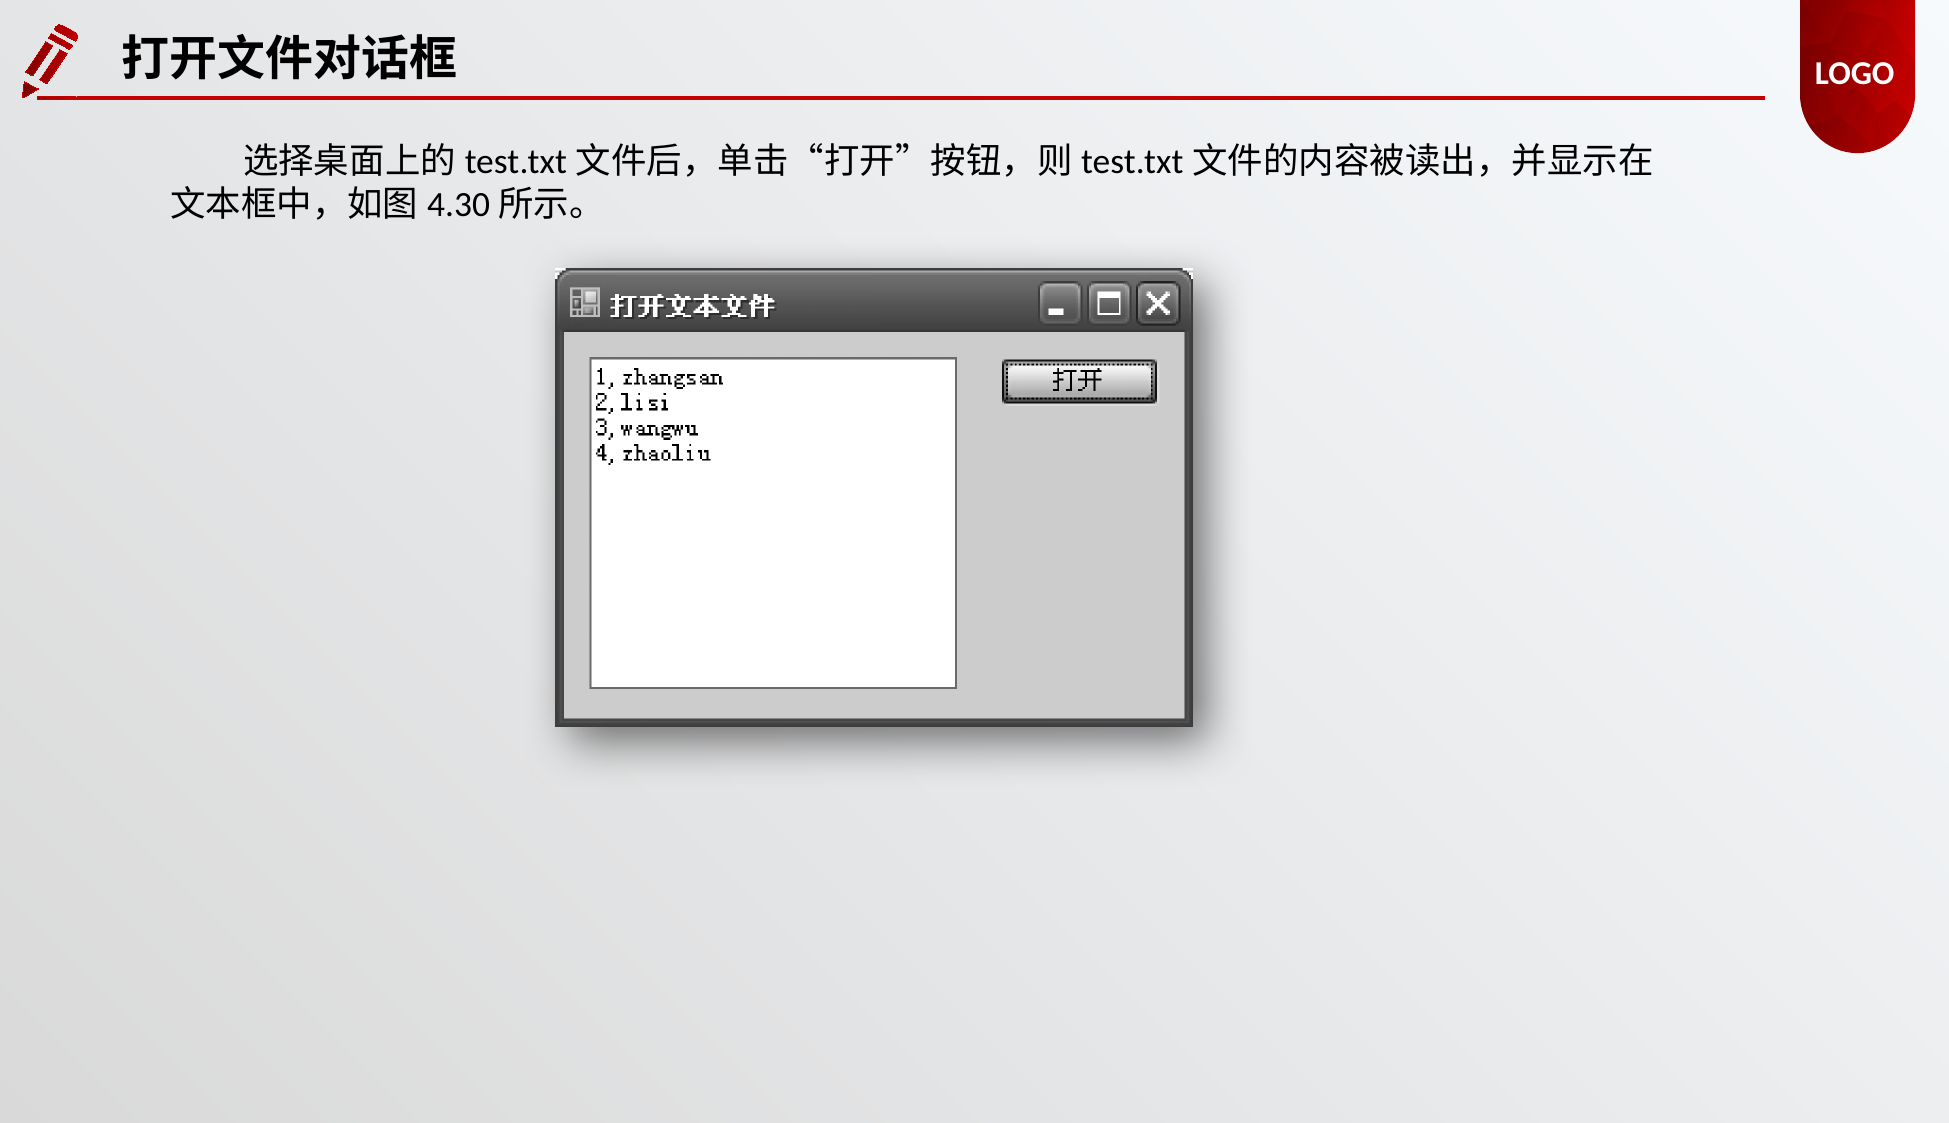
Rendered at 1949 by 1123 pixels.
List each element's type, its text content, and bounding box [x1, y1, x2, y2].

picture [22, 82, 37, 97]
picture [1800, 0, 1916, 154]
picture [26, 42, 52, 75]
text_box 选择桌面上的test.txt文件后，单击“打开”按钮，则test.txt文件的内容被读出，并显示在文本框中，如图4.30所示。 [155, 130, 1689, 231]
picture [54, 24, 78, 41]
picture [40, 50, 67, 83]
picture [48, 33, 73, 49]
picture [555, 268, 1194, 727]
text_box 打开文件对话框 [101, 17, 867, 95]
